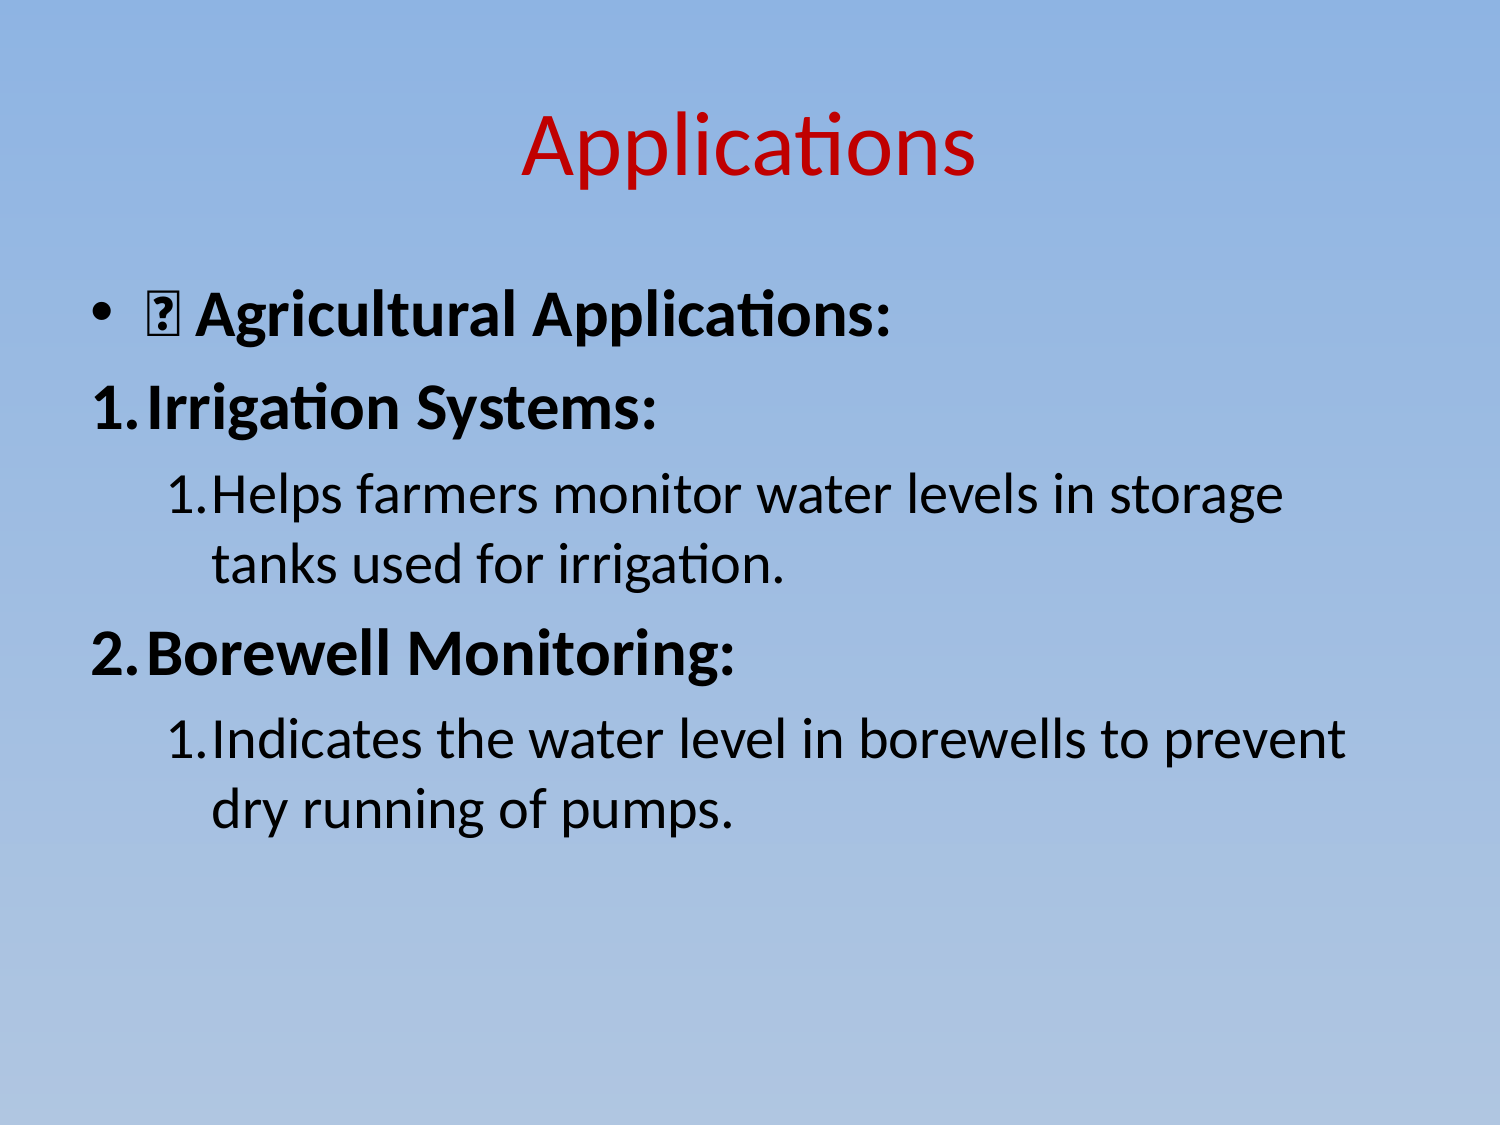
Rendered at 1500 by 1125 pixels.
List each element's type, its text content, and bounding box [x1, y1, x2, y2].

title Applications [75, 45, 1425, 233]
list 🚜 Agricultural Applications: Irrigation Systems: Helps farmers monitor water levels in storage tanks used for irrigation. Borewell Monitoring: Indicates the water level in borewells to prevent dry running of pumps. [75, 262, 1425, 1005]
